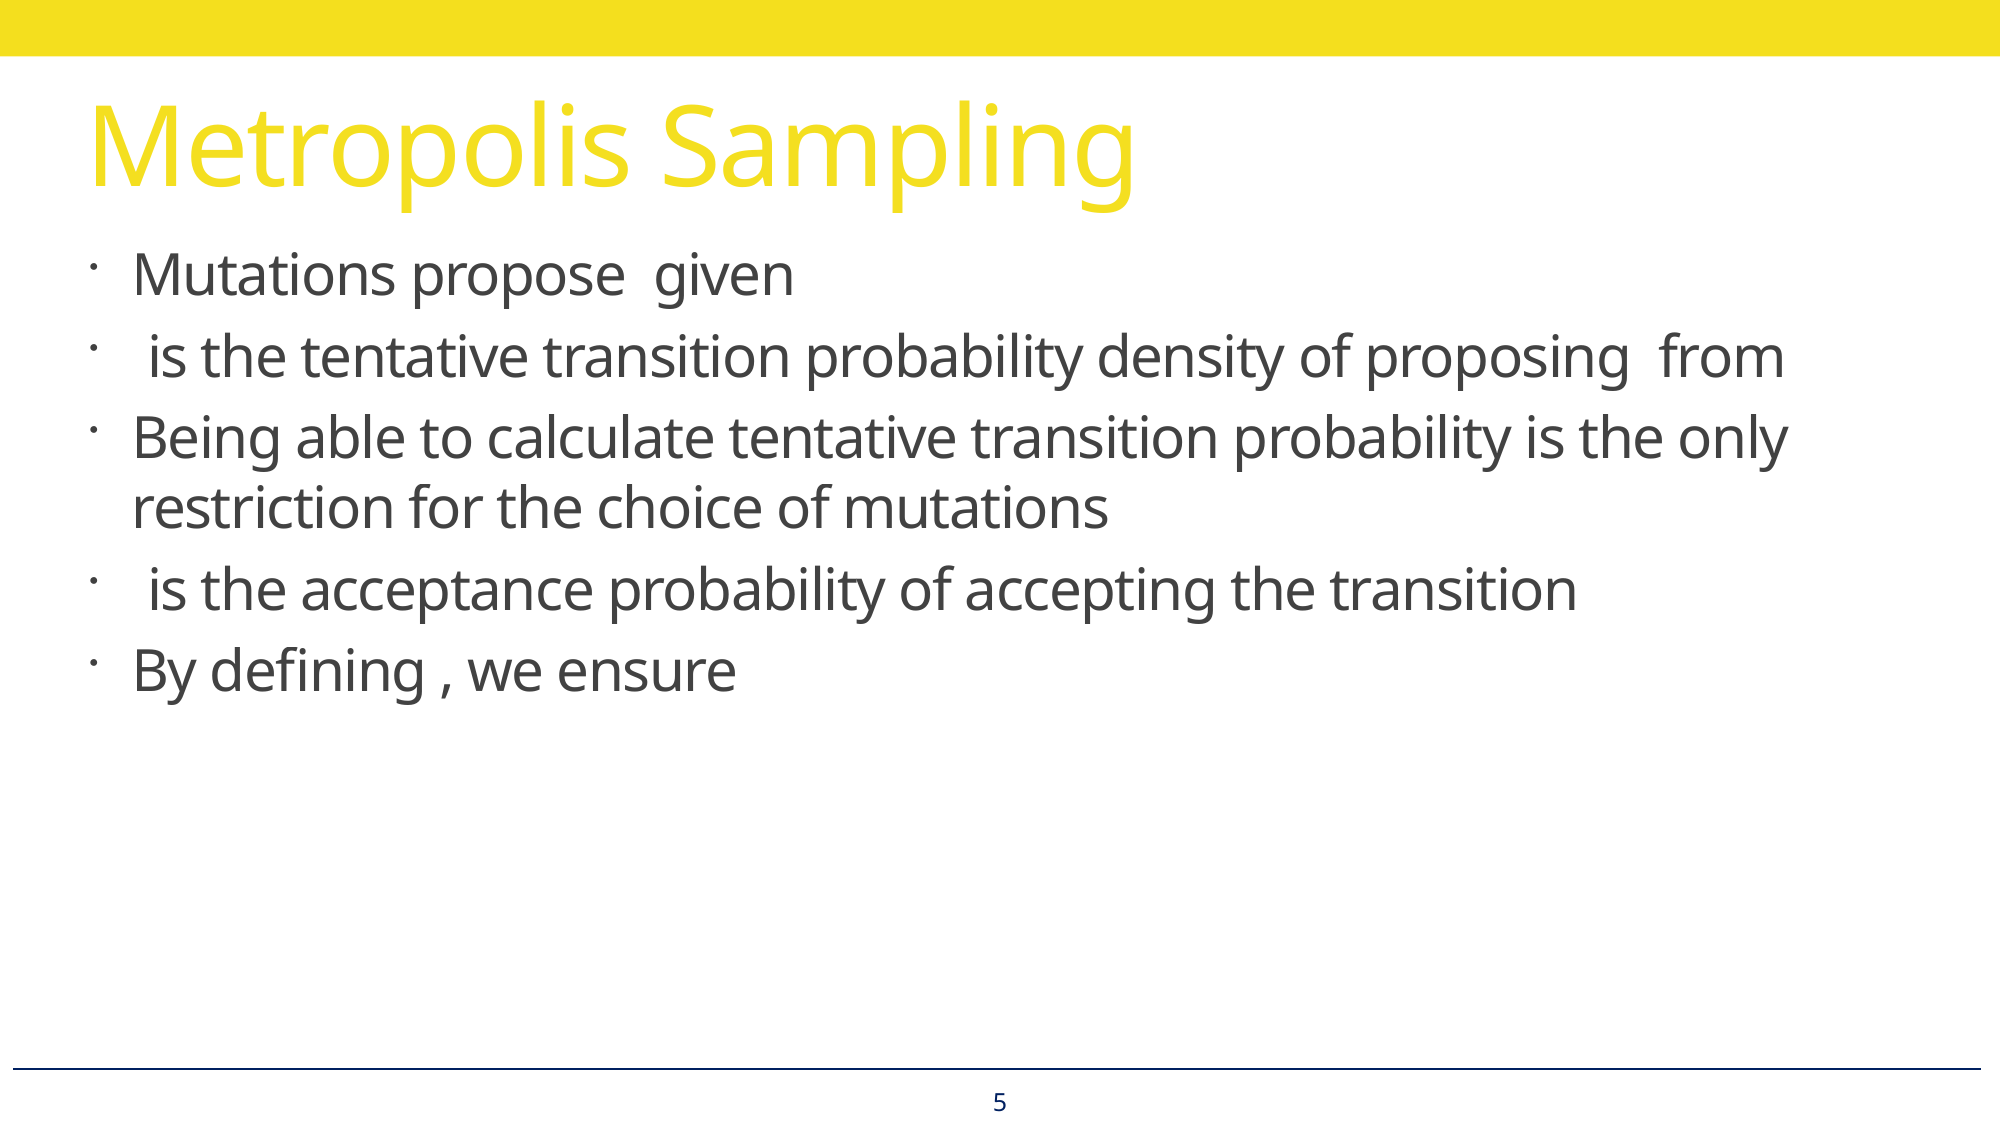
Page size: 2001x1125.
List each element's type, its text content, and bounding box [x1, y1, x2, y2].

slide_number 5 [916, 1078, 1084, 1125]
title Metropolis Sampling [85, 89, 1915, 212]
